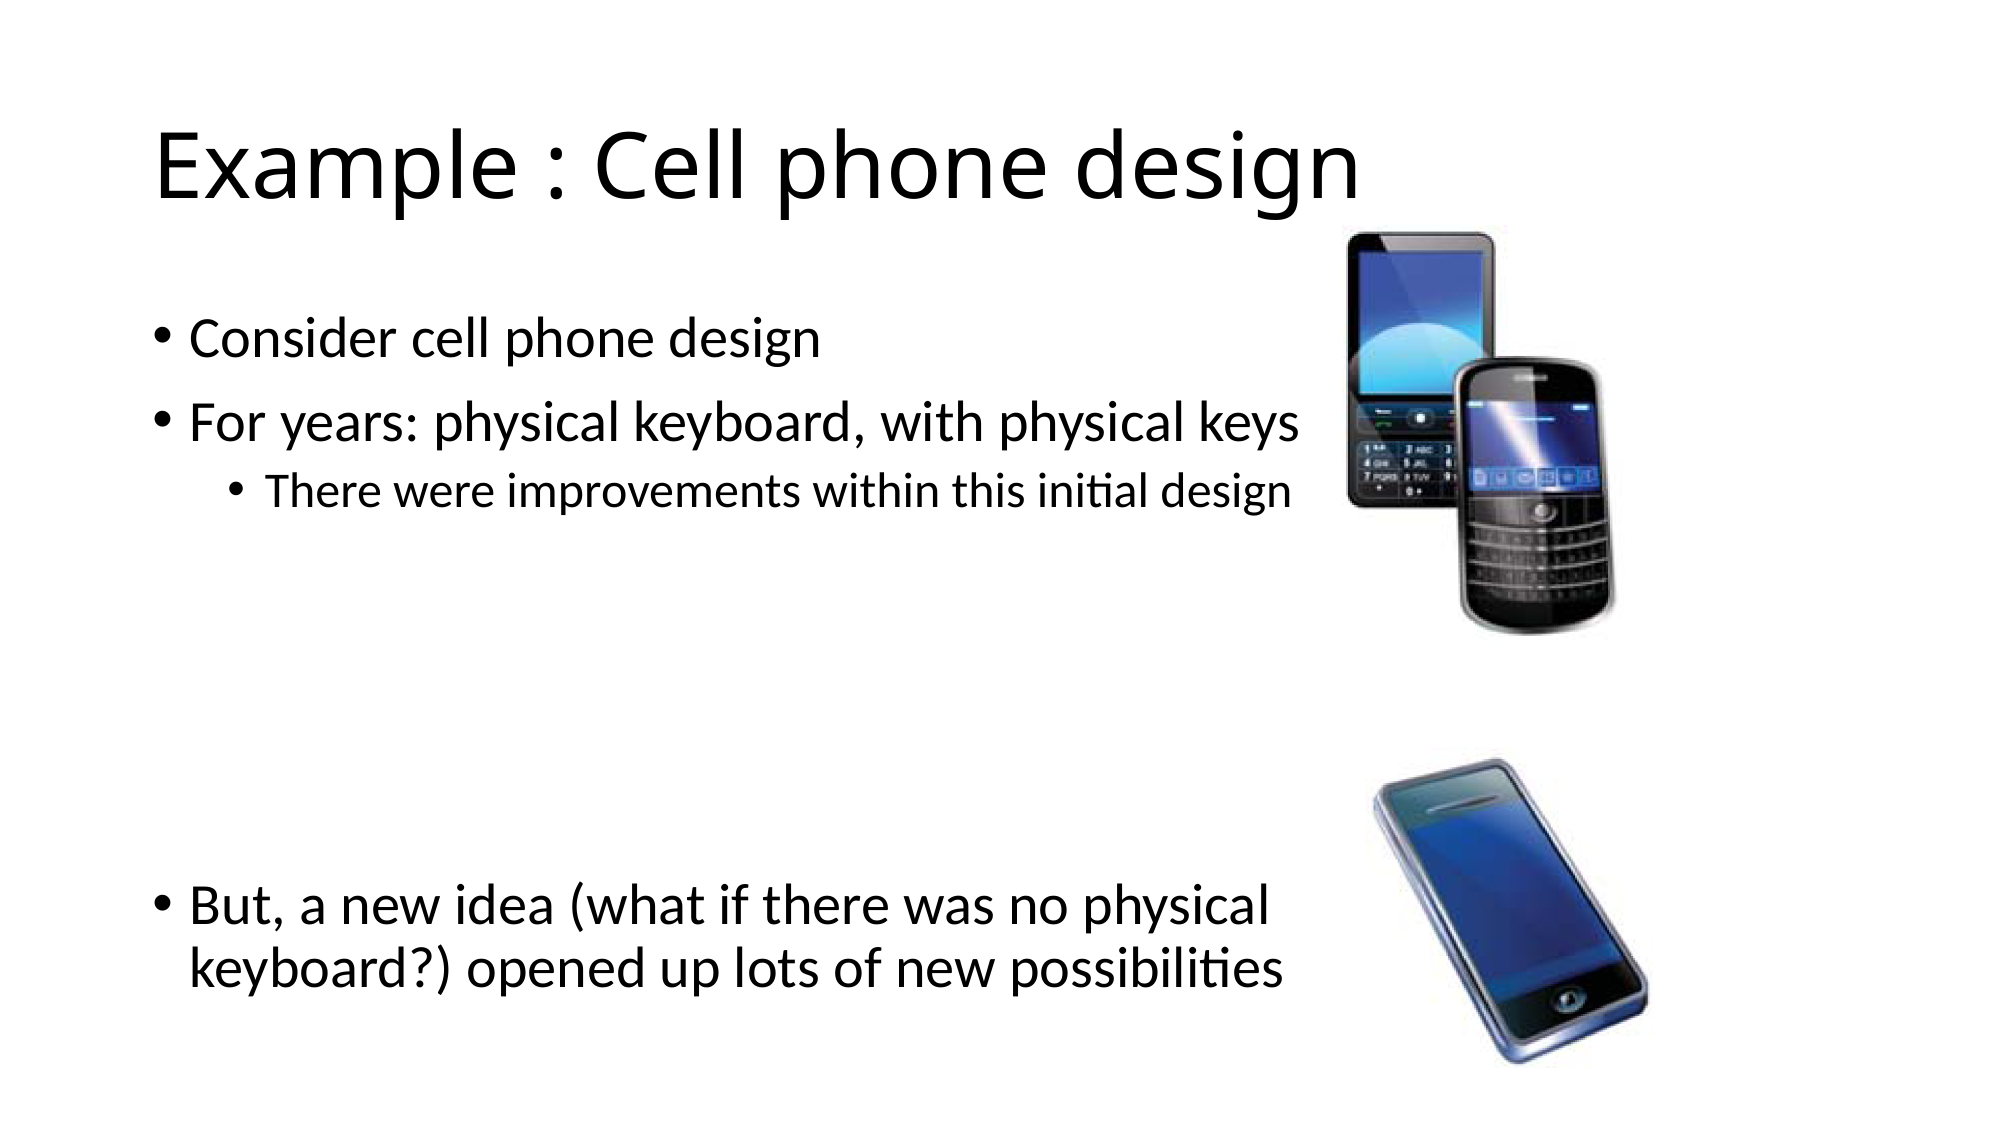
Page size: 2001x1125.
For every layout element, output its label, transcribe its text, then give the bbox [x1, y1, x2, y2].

picture [1339, 733, 1670, 1125]
title Example : Cell phone design [137, 59, 1863, 278]
picture [1339, 222, 1634, 657]
list Consider cell phone design For years: physical keyboard, with physical keys There were improvements within this initial design But, a new idea (what if there was no physical keyboard?) opened up lots of new possibilities [137, 299, 1340, 1014]
